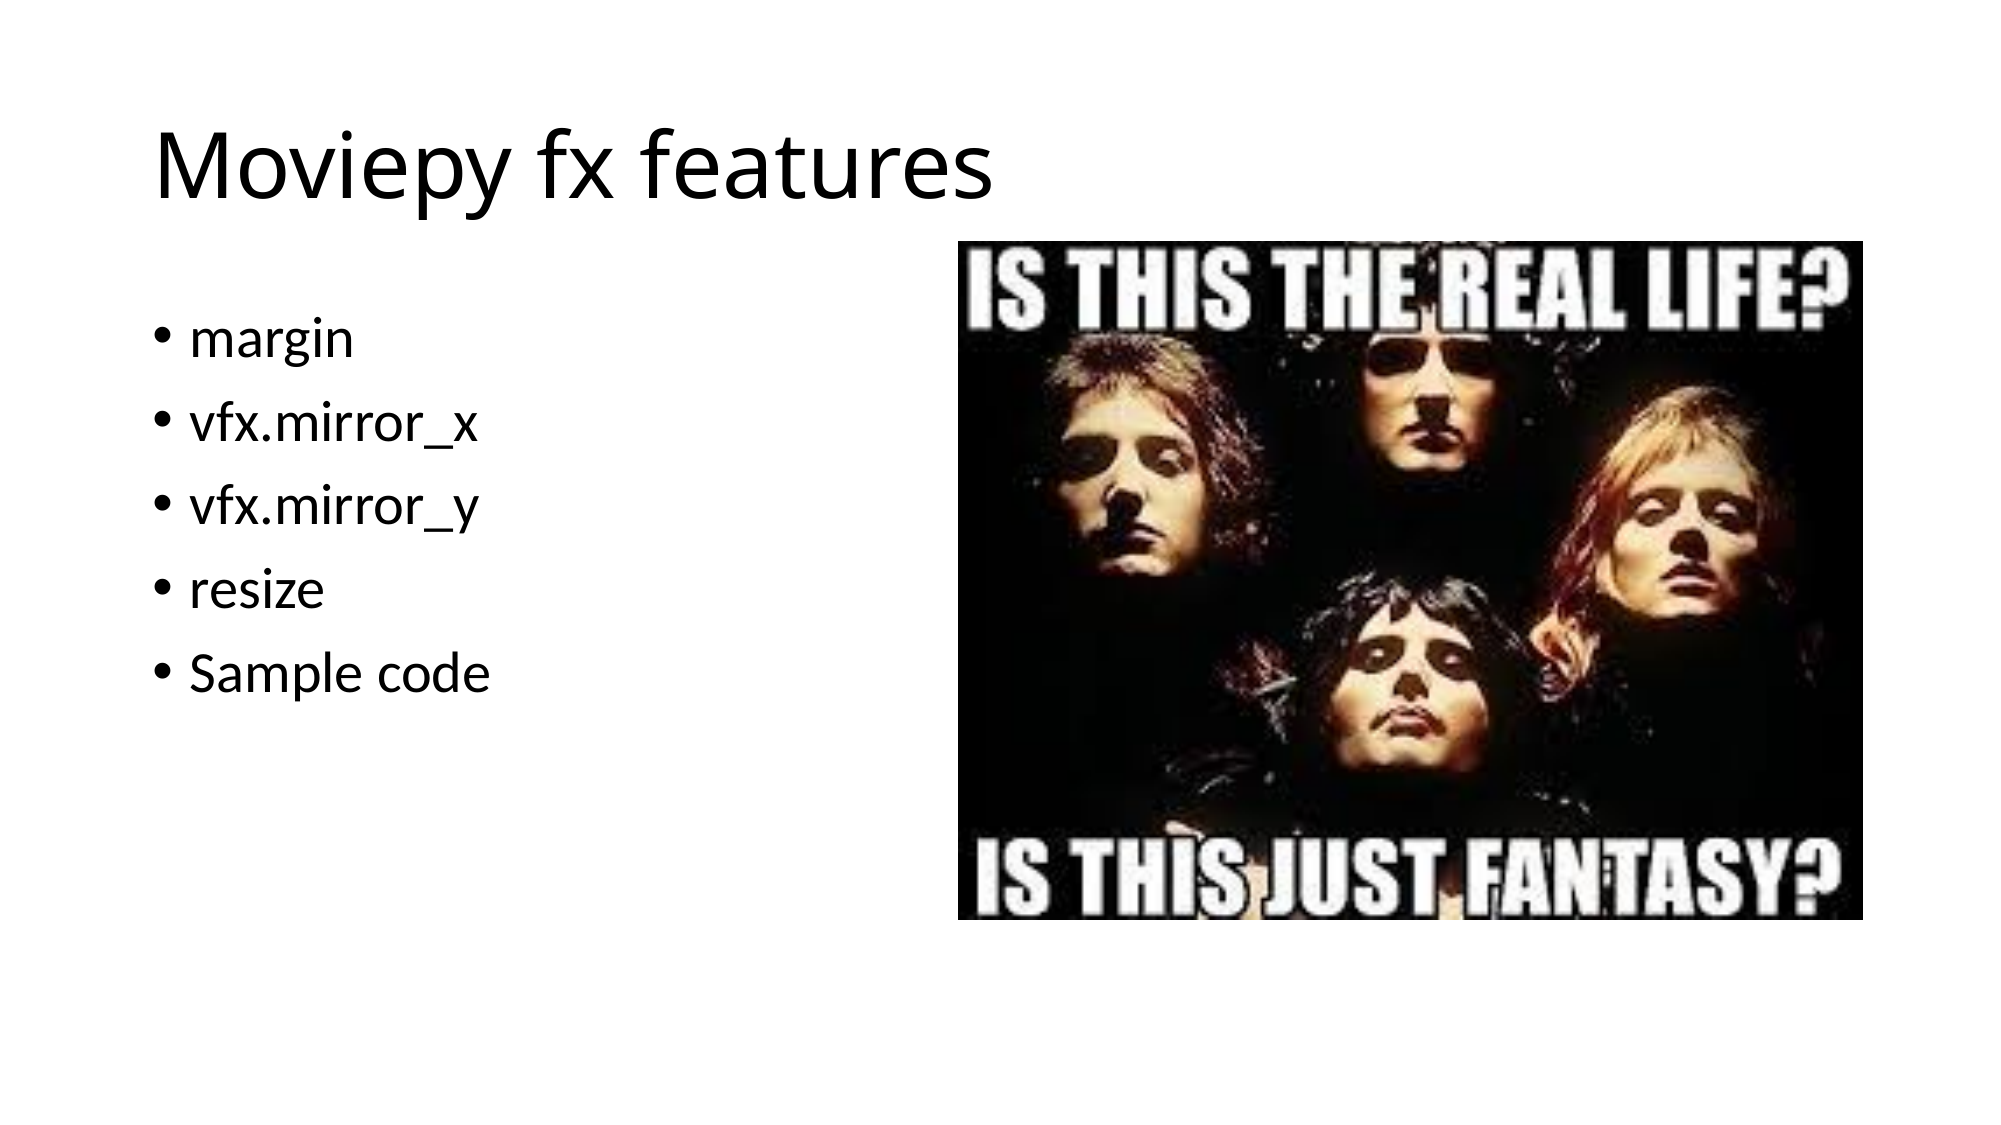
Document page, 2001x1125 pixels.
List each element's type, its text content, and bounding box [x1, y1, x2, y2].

title Moviepy fx features [137, 59, 1863, 278]
picture [958, 241, 1863, 920]
list margin vfx.mirror_x vfx.mirror_y resize Sample code [137, 299, 1863, 1014]
